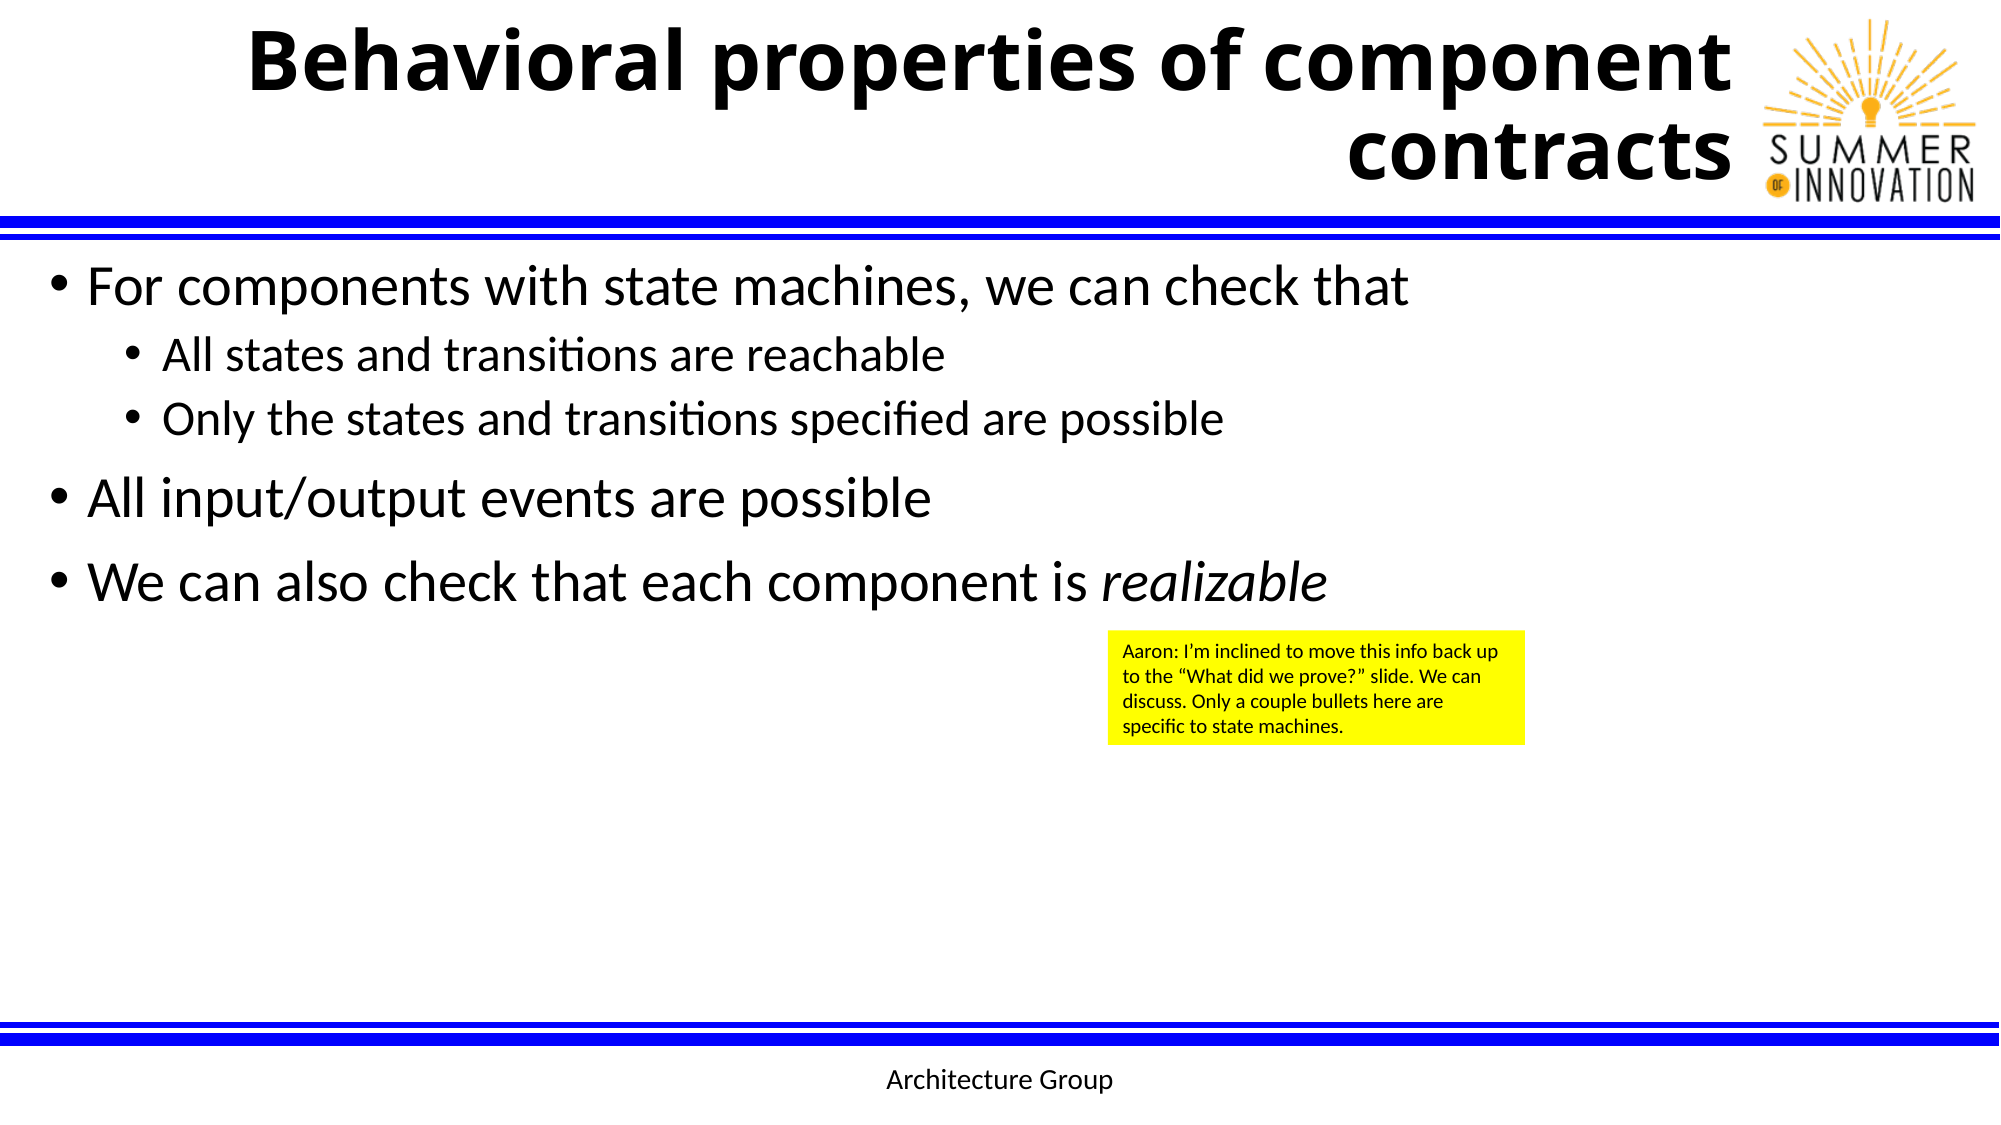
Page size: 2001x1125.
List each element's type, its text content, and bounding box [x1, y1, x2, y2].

list For components with state machines, we can check that All states and transitions are reachable Only the states and transitions specified are possible All input/output events are possible We can also check that each component is realizable [34, 247, 1948, 1014]
title Behavioral properties of component contracts [34, 11, 1750, 205]
footer Architecture Group [662, 1053, 1338, 1104]
text_box Aaron: I’m inclined to move this info back up to the “What did we prove?” slide. We can discuss. Only a couple bullets here are specific to state machines. [1107, 630, 1525, 745]
picture [1753, 5, 1993, 230]
